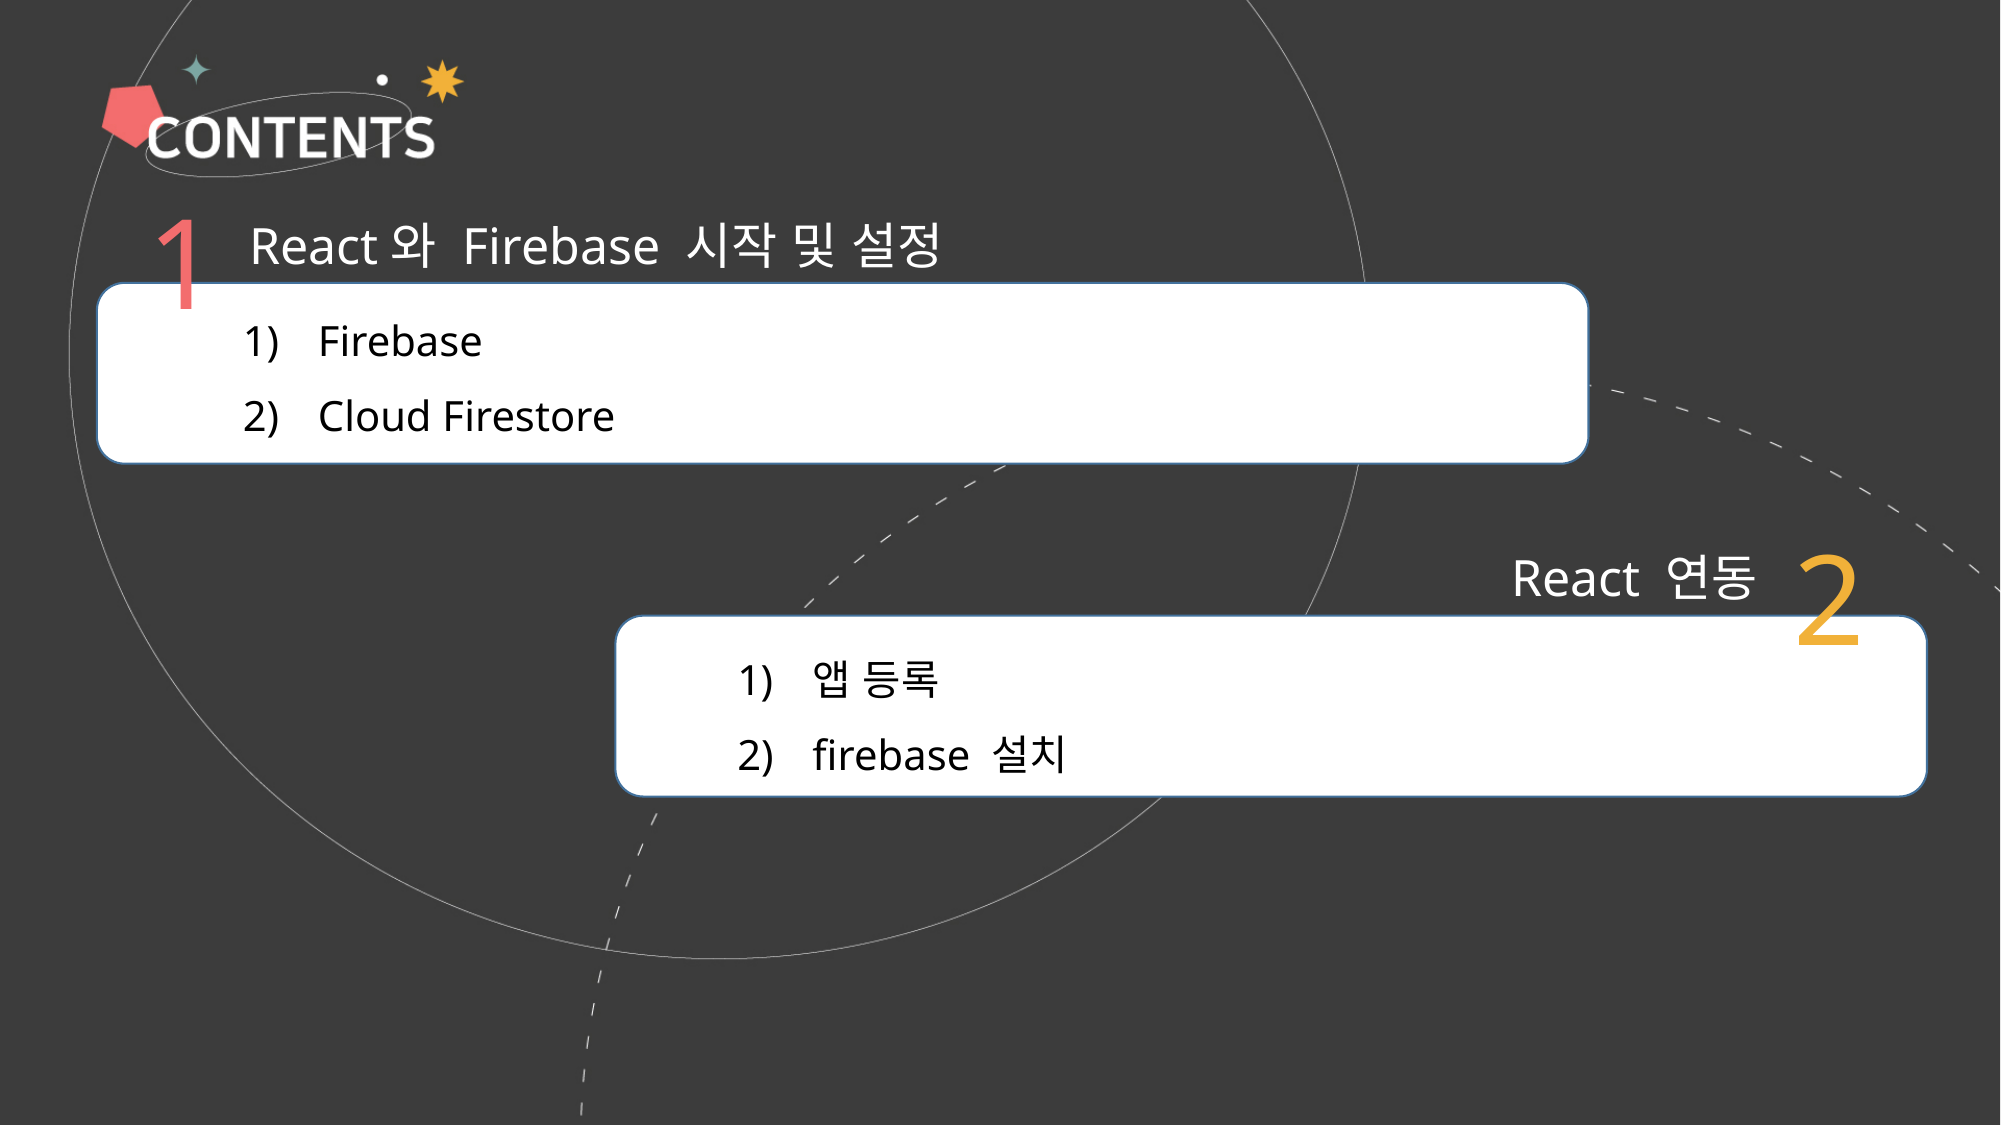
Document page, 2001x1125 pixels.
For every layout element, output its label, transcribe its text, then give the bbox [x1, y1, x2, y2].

text_box 1 [132, 177, 234, 343]
text_box React 연동 [1496, 539, 1773, 620]
text_box [95, 281, 1590, 465]
text_box Firebase Cloud Firestore [228, 282, 980, 448]
text_box 2 [1778, 512, 1880, 678]
text_box [614, 614, 1929, 798]
text_box React와 Firebase 시작 및 설정 [234, 207, 959, 282]
text_box 앱 등록 firebase 설치 [722, 620, 1894, 786]
picture [0, 0, 2001, 1125]
